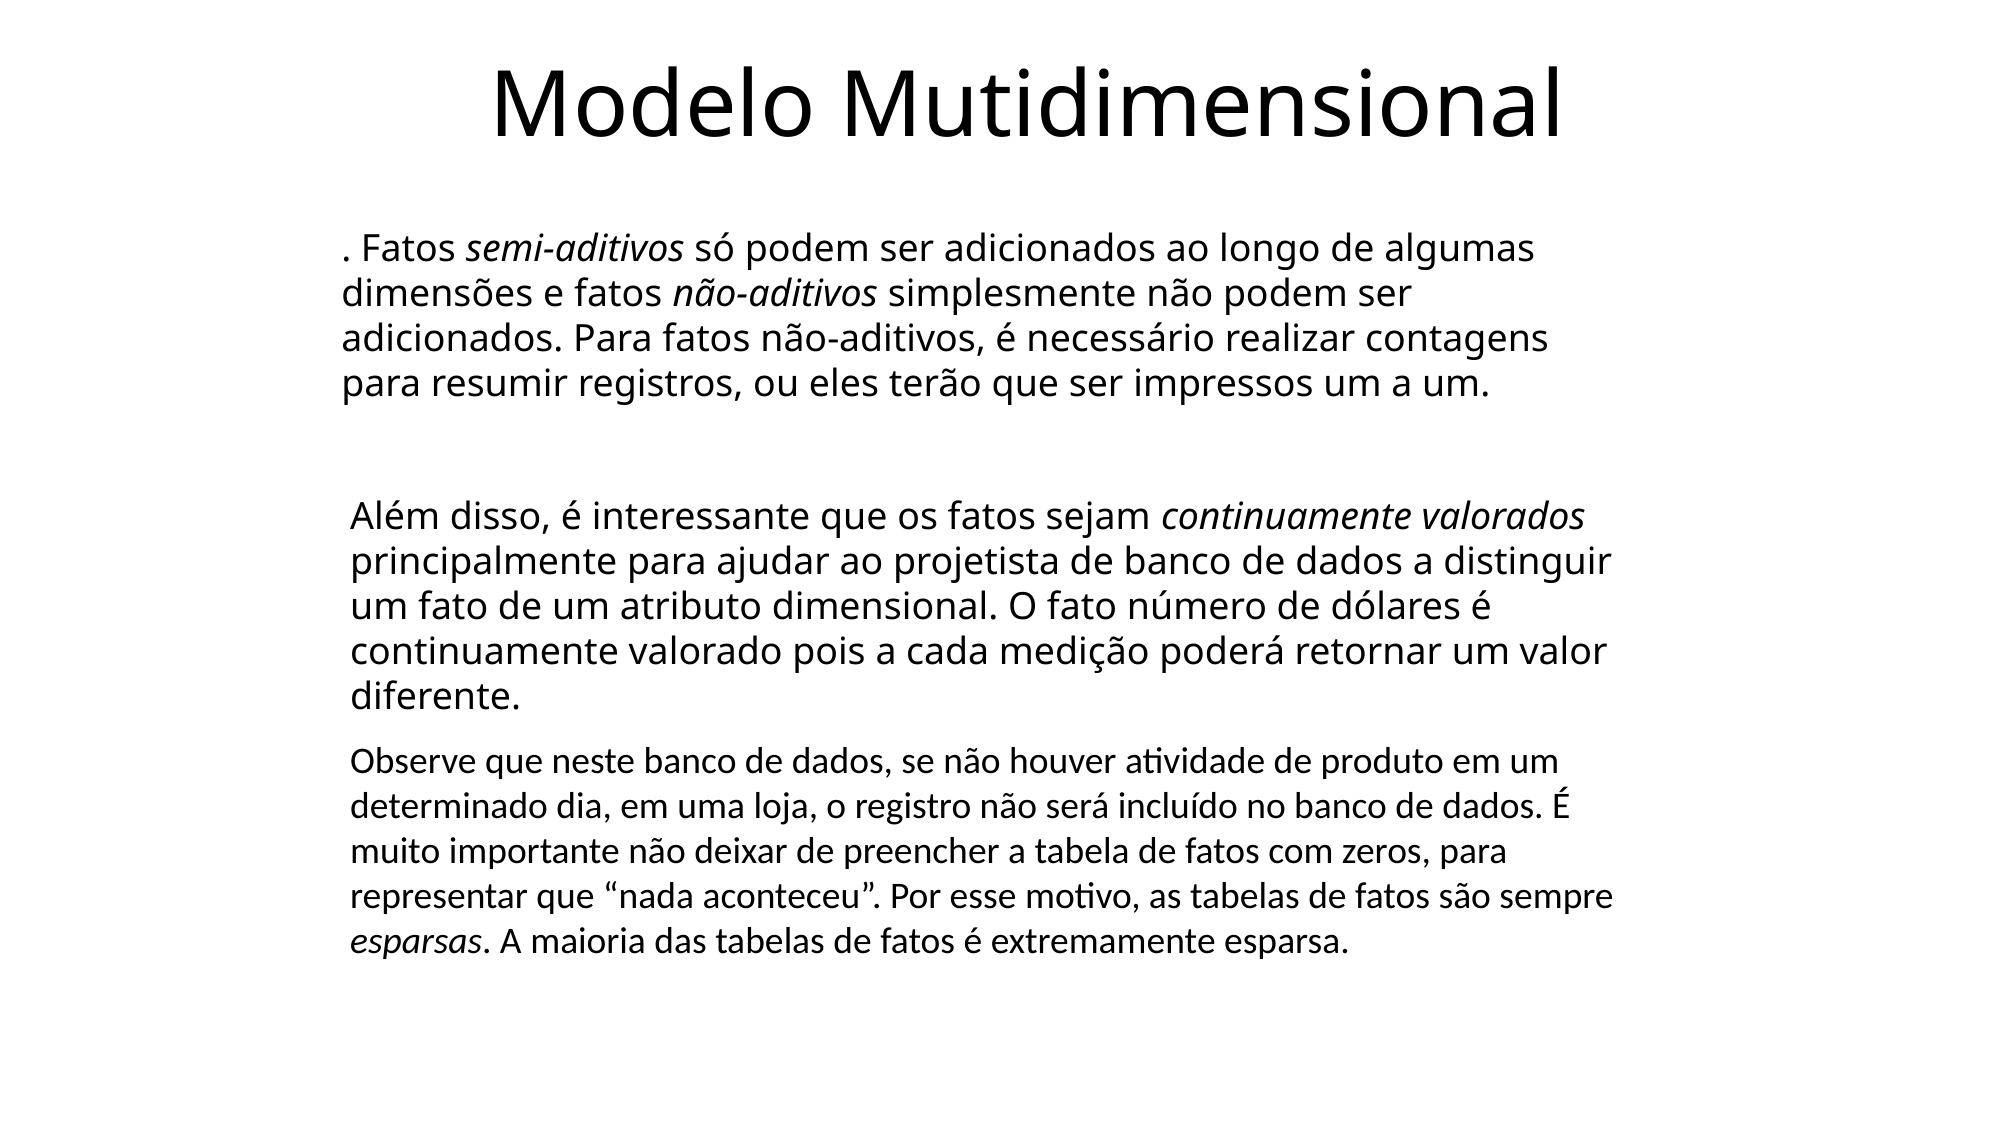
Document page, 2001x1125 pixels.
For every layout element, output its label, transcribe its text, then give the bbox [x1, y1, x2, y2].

text_box Além disso, é interessante que os fatos sejam continuamente valorados principalmente para ajudar ao projetista de banco de dados a distinguir um fato de um atributo dimensional. O fato número de dólares é continuamente valorado pois a cada medição poderá retornar um valor diferente. Observe que neste banco de dados, se não houver atividade de produto em um determinado dia, em uma loja, o registro não será incluído no banco de dados. É muito importante não deixar de preencher a tabela de fatos com zeros, para representar que “nada aconteceu”. Por esse motivo, as tabelas de fatos são sempre esparsas. A maioria das tabelas de fatos é extremamente esparsa. [335, 484, 1655, 969]
title Modelo Mutidimensional [474, 49, 1750, 237]
text_box . Fatos semi-aditivos só podem ser adicionados ao longo de algumas dimensões e fatos não-aditivos simplesmente não podem ser adicionados. Para fatos não-aditivos, é necessário realizar contagens para resumir registros, ou eles terão que ser impressos um a um. [326, 216, 1639, 476]
